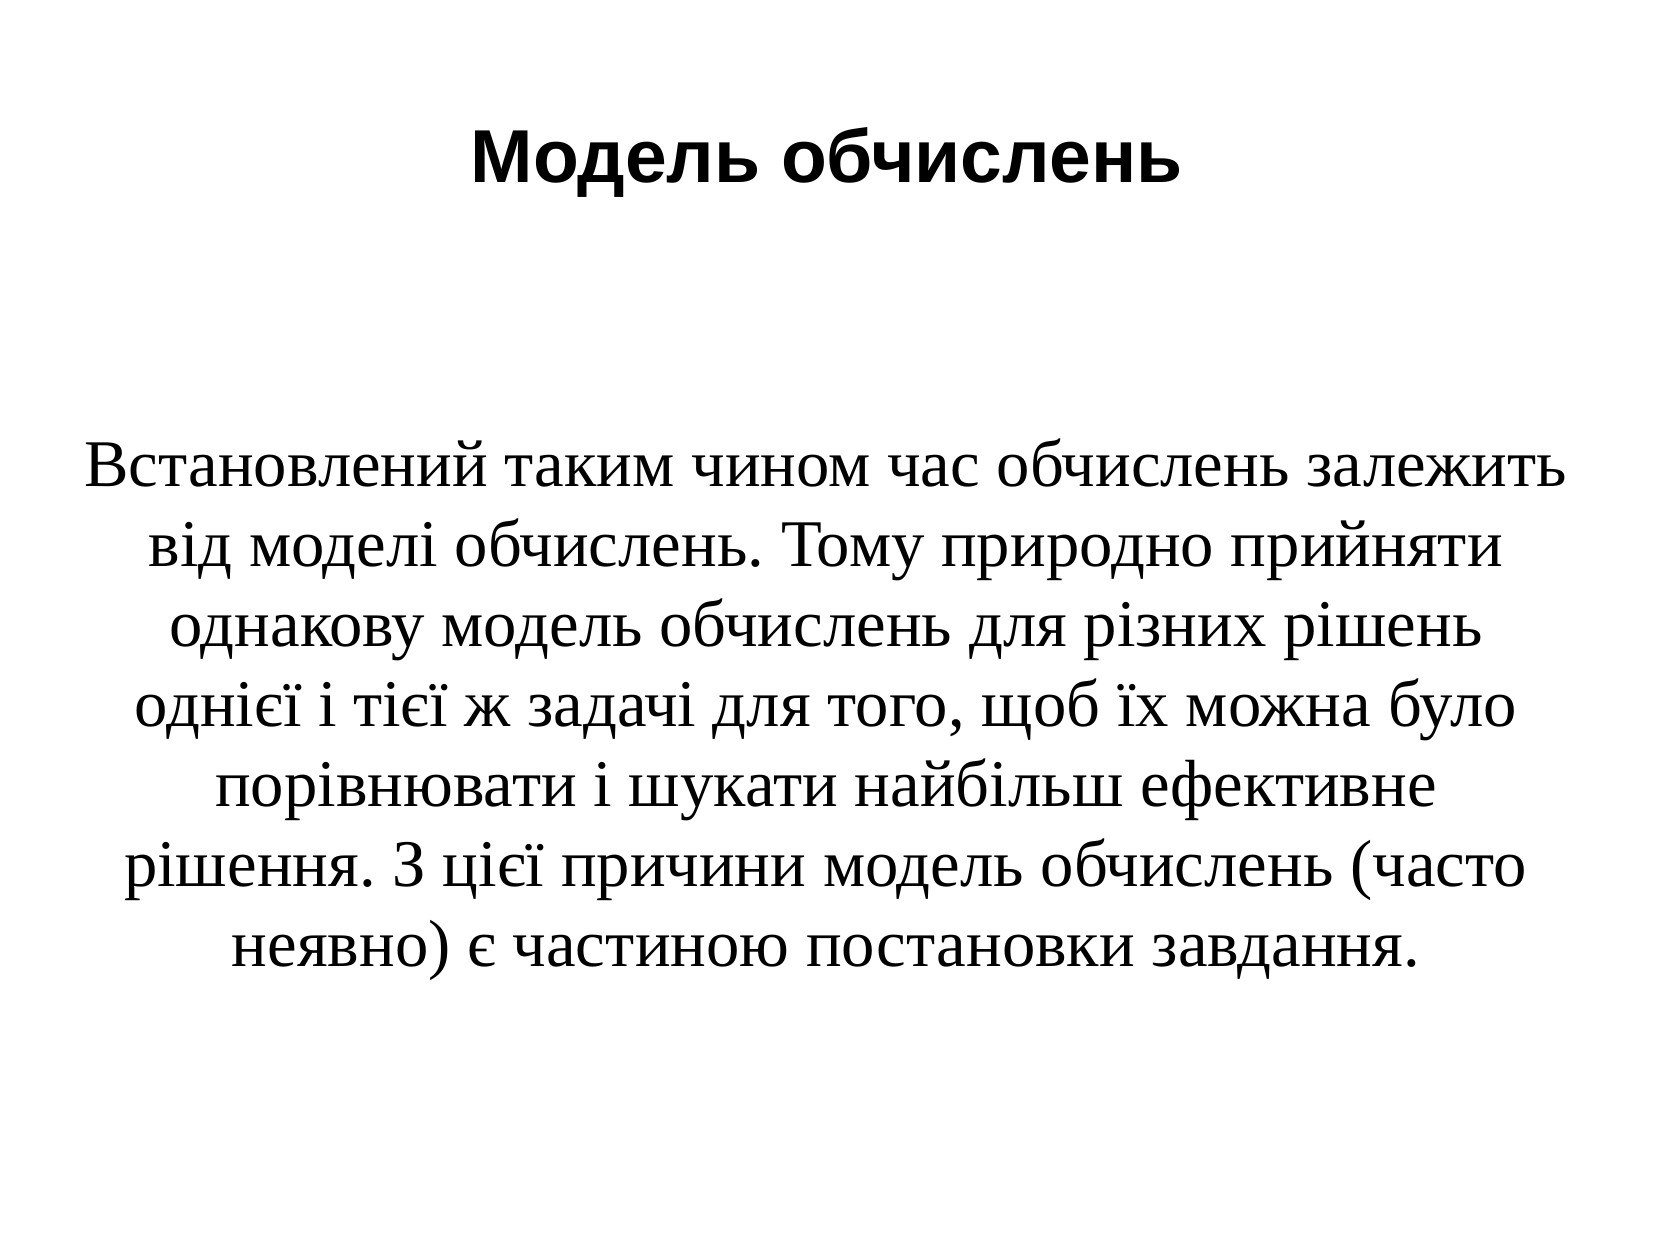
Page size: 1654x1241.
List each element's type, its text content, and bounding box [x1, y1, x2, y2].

subtitle Встановлений таким чином час обчислень залежить від моделі обчислень. Тому природно прийняти однакову модель обчислень для різних рішень однієї і тієї ж задачі для того, щоб їх можна було порівнювати і шукати найбільш ефективне рішення. З цієї причини модель обчислень (часто неявно) є частиною постановки завдання. [82, 339, 1571, 1060]
title Модель обчислень [82, 49, 1571, 257]
